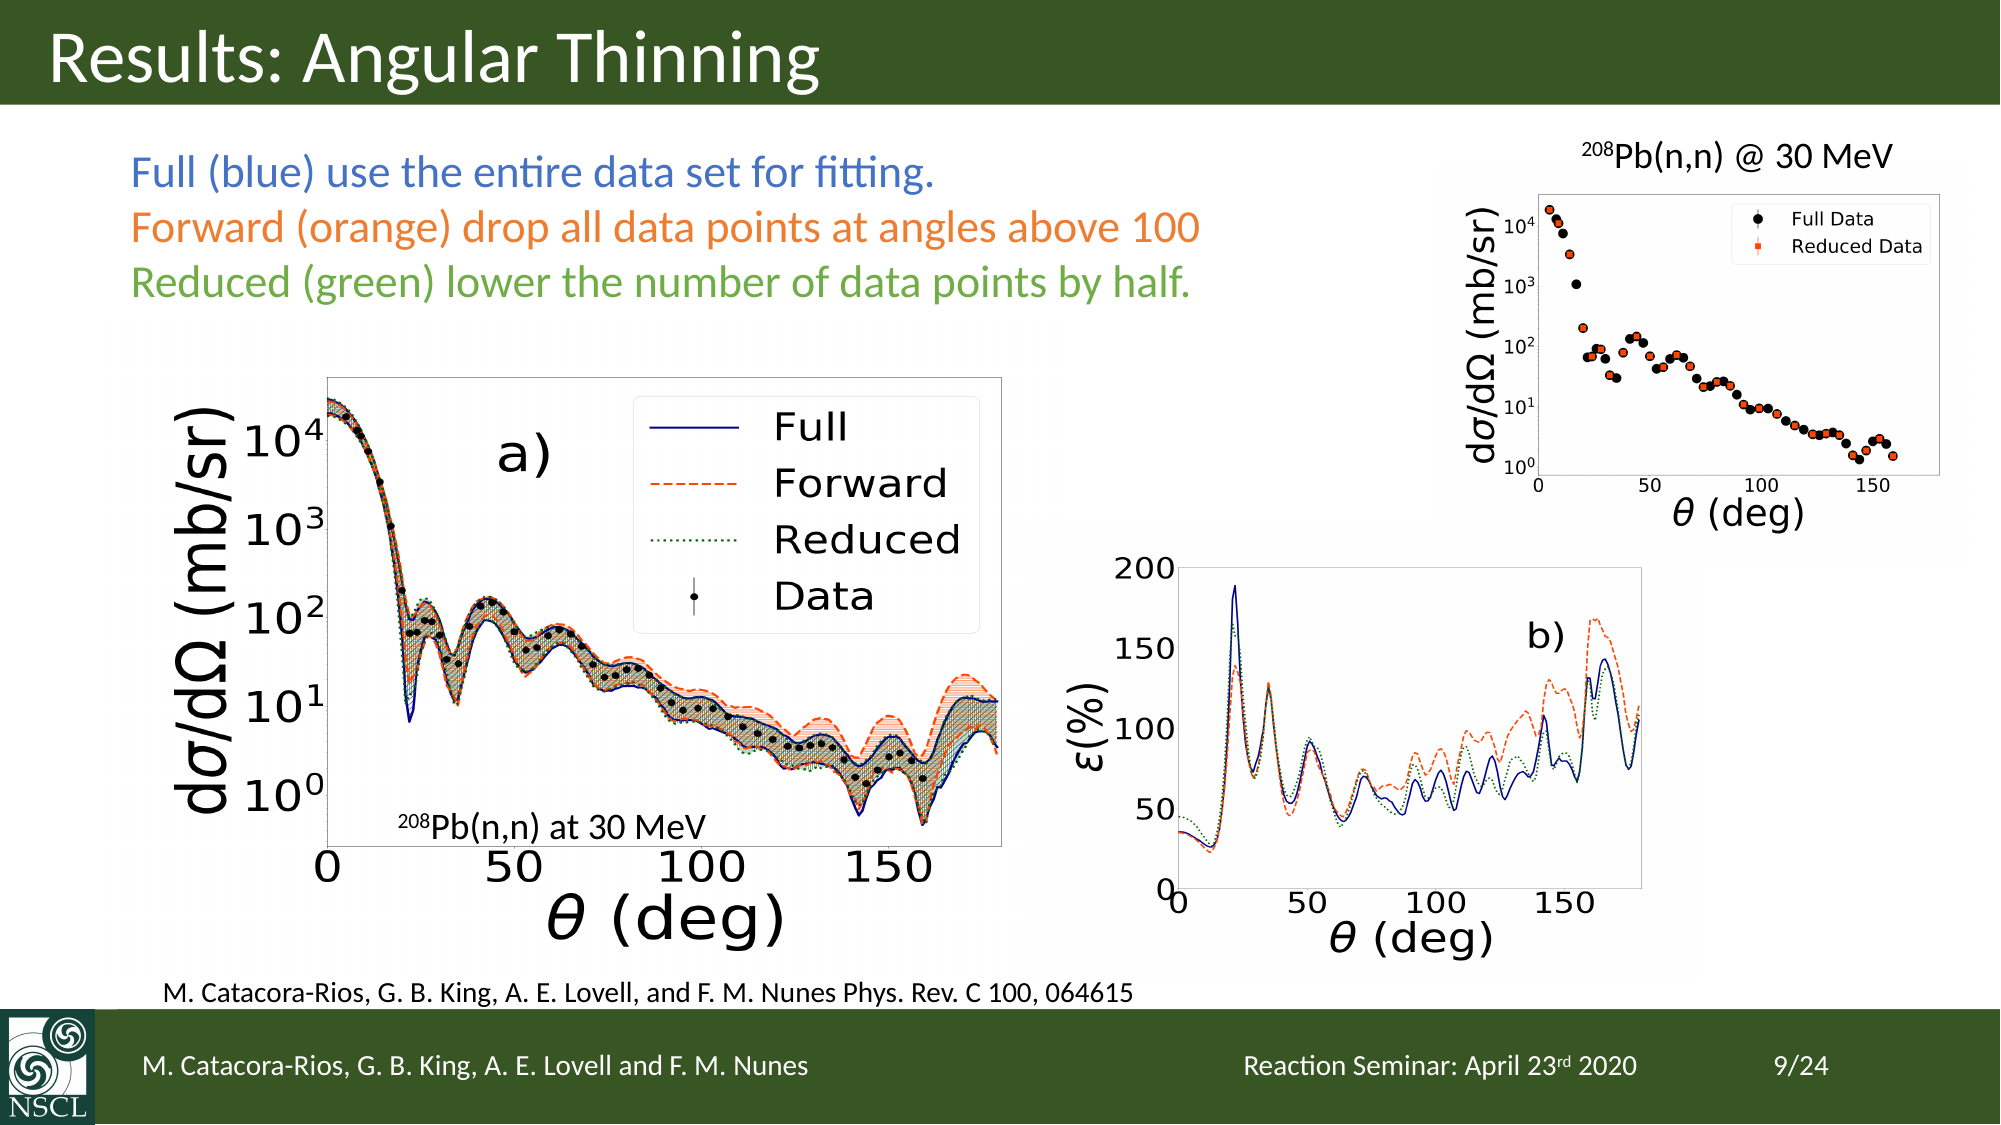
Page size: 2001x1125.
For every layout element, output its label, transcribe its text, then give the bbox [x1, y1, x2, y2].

picture [94, 163, 1970, 984]
text_box M. Catacora-Rios, G. B. King, A. E. Lovell, and F. M. Nunes Phys. Rev. C 100, 064615 [147, 982, 1215, 1016]
text_box 208Pb(n,n) @ 30 MeV [1566, 123, 1909, 163]
text_box M. Catacora-Rios, G. B. King, A. E. Lovell and F. M. Nunes Reaction Seminar: April 23rd 2020 9/24 [117, 1009, 2000, 1124]
picture [0, 1008, 117, 1125]
text_box Results: Angular Thinning [0, 0, 2000, 105]
